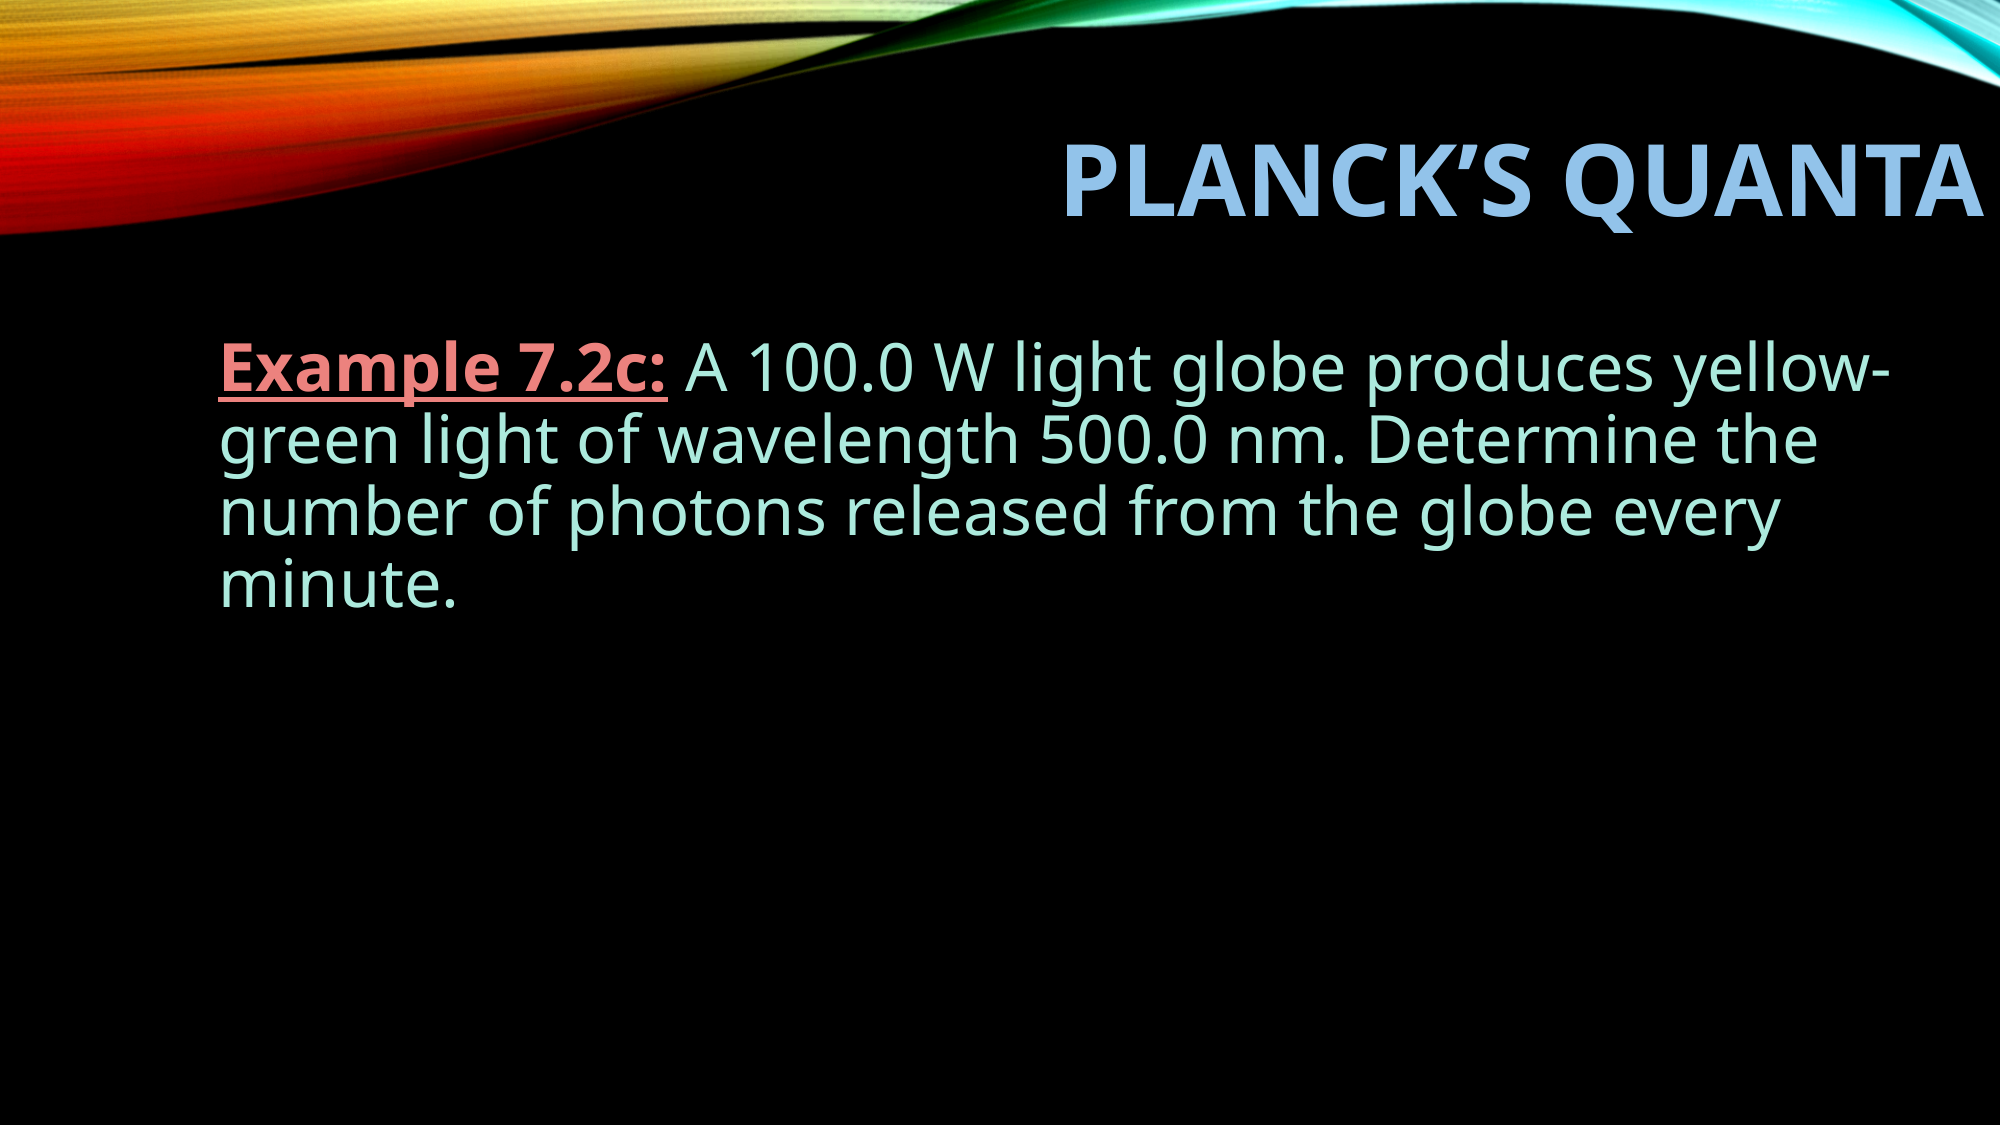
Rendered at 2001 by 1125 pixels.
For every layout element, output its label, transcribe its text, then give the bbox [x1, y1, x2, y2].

picture [0, 0, 2000, 237]
title PLANCK’S QUANTA [650, 90, 2000, 278]
list Example 7.2c: A 100.0 W light globe produces yellow-green light of wavelength 500.0 nm. Determine the number of photons released from the globe every minute. [203, 326, 1975, 1125]
